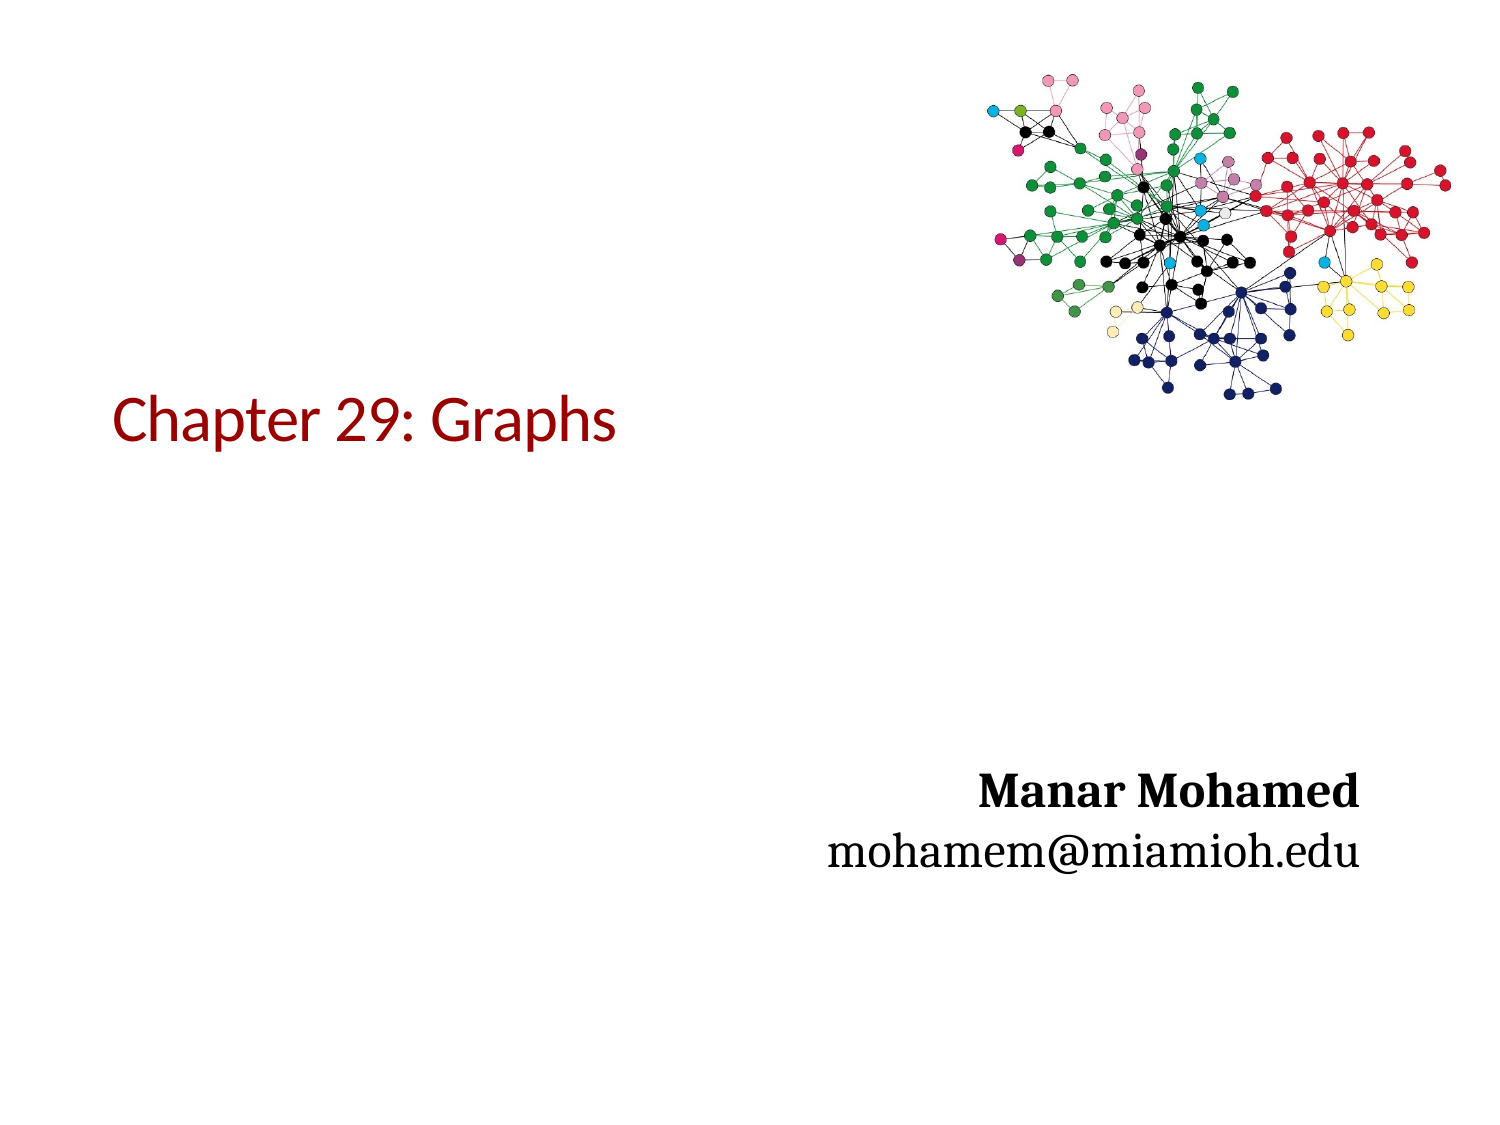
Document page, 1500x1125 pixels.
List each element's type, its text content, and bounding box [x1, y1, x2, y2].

picture [987, 74, 1451, 401]
text_box Manar Mohamed mohamem@miamioh.edu [811, 749, 1376, 885]
title Chapter 29: Graphs [112, 349, 1388, 591]
